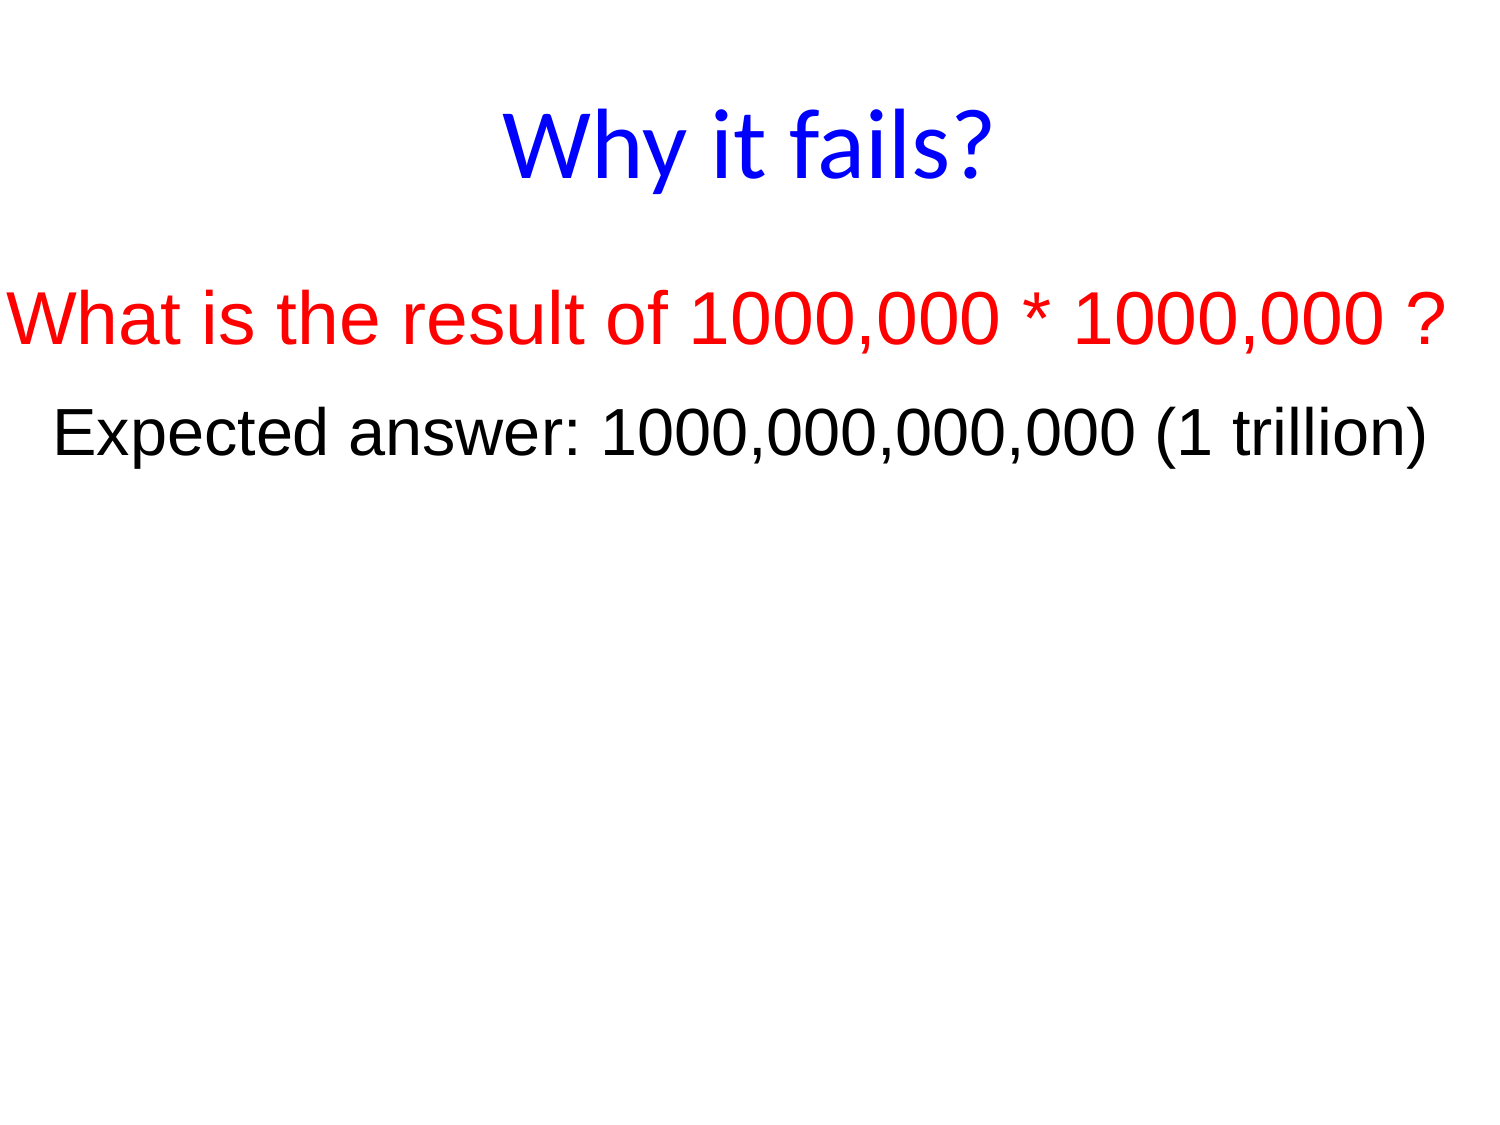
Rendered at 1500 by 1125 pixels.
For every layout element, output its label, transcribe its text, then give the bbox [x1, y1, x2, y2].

text_box What is the result of 1000,000 * 1000,000 ? [0, 262, 1500, 368]
text_box Expected answer: 1000,000,000,000 (1 trillion) [37, 380, 1500, 476]
title Why it fails? [75, 45, 1425, 233]
